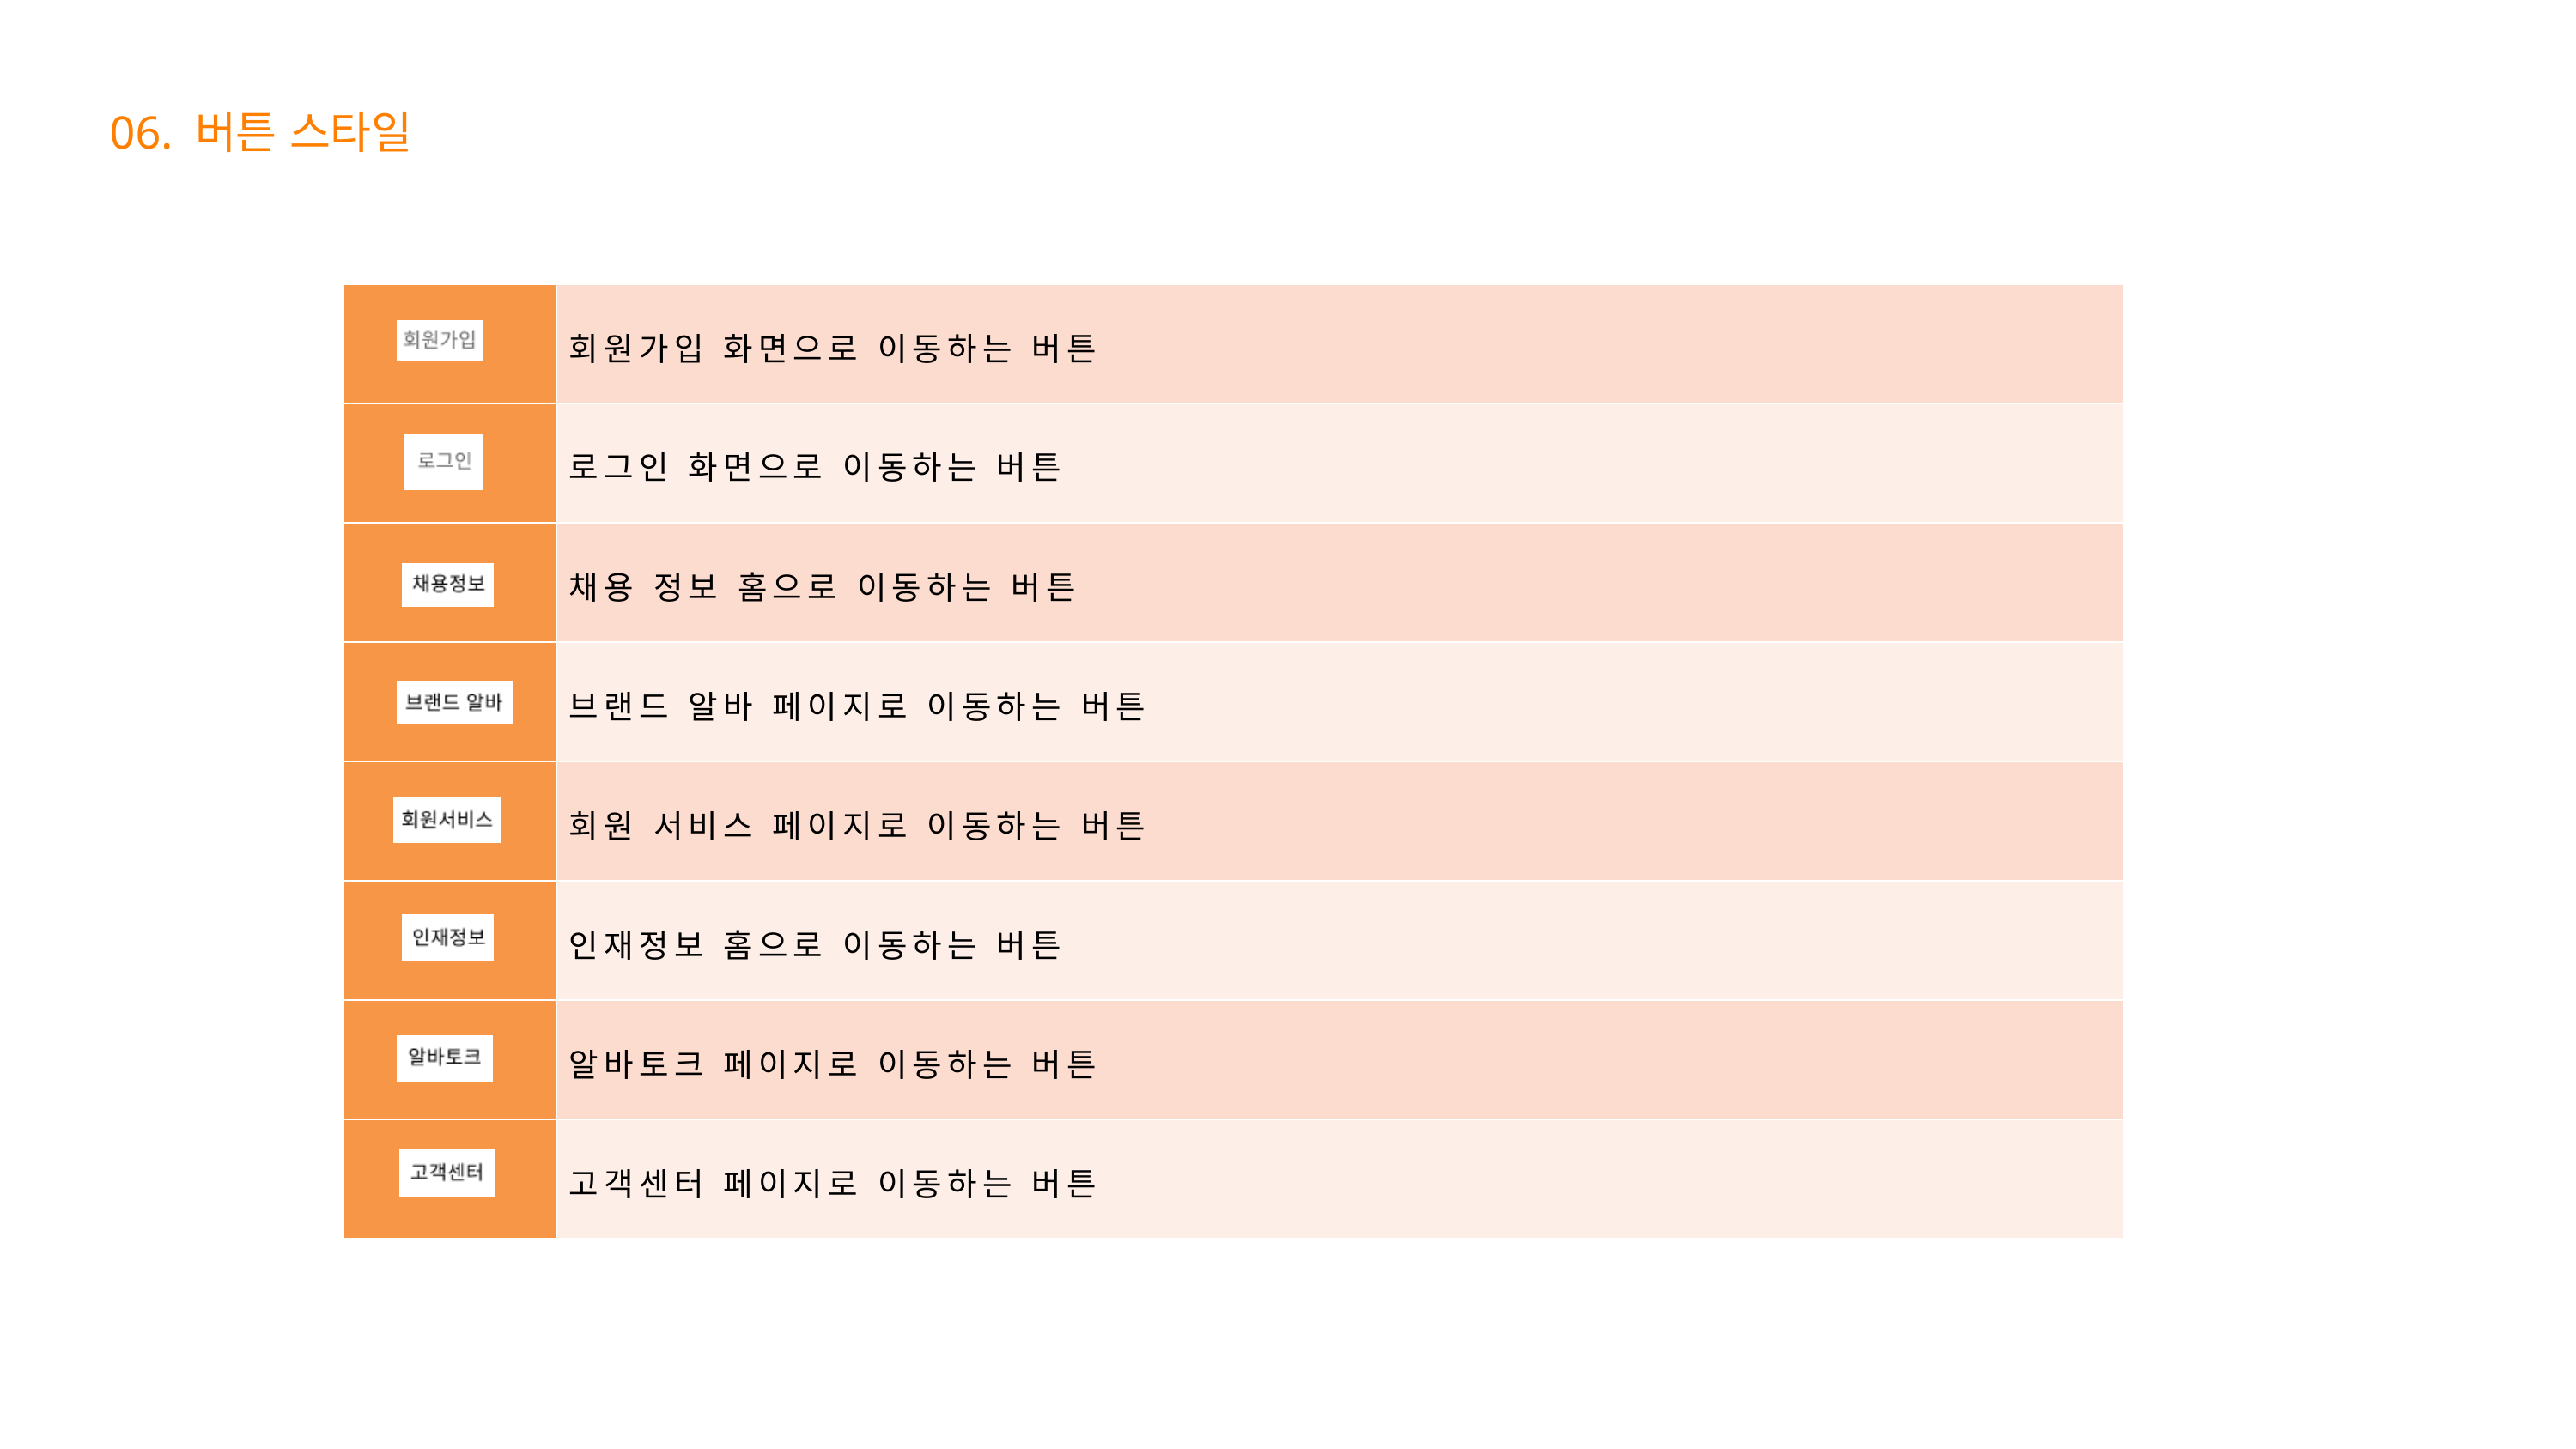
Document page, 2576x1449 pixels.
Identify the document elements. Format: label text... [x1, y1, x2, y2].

picture [402, 563, 494, 607]
picture [399, 1149, 495, 1197]
picture [397, 681, 513, 724]
picture [393, 796, 501, 843]
table_cell 브랜드 알바 페이지로 이동하는 버튼 [557, 643, 2123, 761]
table_header 회원가입 화면으로 이동하는 버튼 [557, 285, 2123, 403]
table_cell [344, 882, 556, 999]
picture [397, 320, 483, 361]
table_cell [344, 404, 556, 522]
table_cell 알바토크 페이지로 이동하는 버튼 [557, 1001, 2123, 1119]
table_cell 로그인 화면으로 이동하는 버튼 [557, 404, 2123, 522]
table_cell [344, 643, 556, 761]
text_box 06. 버튼 스타일 [109, 95, 800, 159]
picture [404, 434, 483, 490]
table_cell 고객센터 페이지로 이동하는 버튼 [557, 1120, 2123, 1238]
table_cell [344, 762, 556, 880]
table_cell [344, 1120, 556, 1238]
table_cell [344, 1001, 556, 1119]
picture [397, 1034, 493, 1082]
table_cell 채용 정보 홈으로 이동하는 버튼 [557, 524, 2123, 641]
table_header [344, 285, 556, 403]
table_cell [344, 524, 556, 641]
table_cell 인재정보 홈으로 이동하는 버튼 [557, 882, 2123, 999]
table_cell 회원 서비스 페이지로 이동하는 버튼 [557, 762, 2123, 880]
picture [402, 914, 494, 961]
